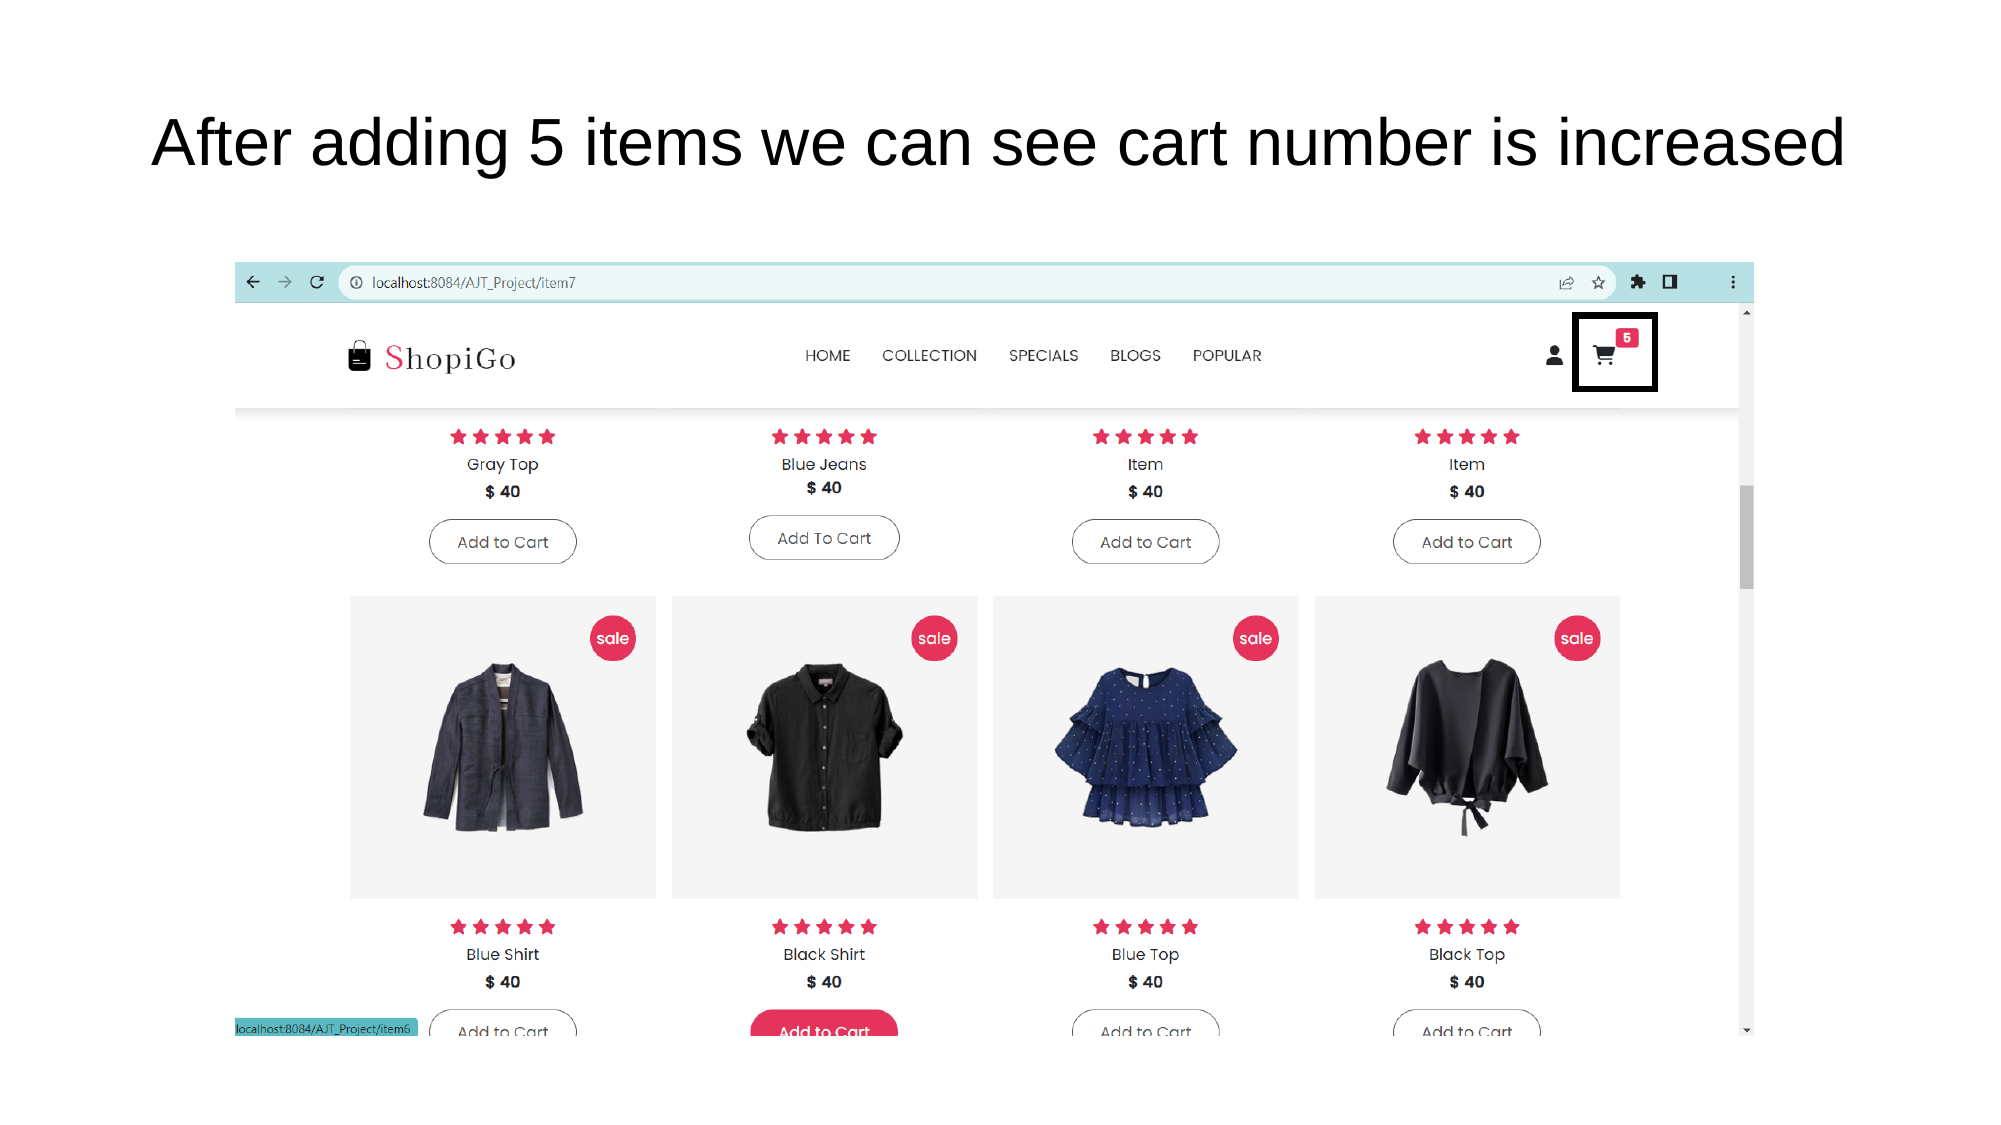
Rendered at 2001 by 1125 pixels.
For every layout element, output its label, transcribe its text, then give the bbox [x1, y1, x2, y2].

title After adding 5 items we can see cart number is increased [99, 44, 1901, 233]
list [235, 262, 1754, 1036]
